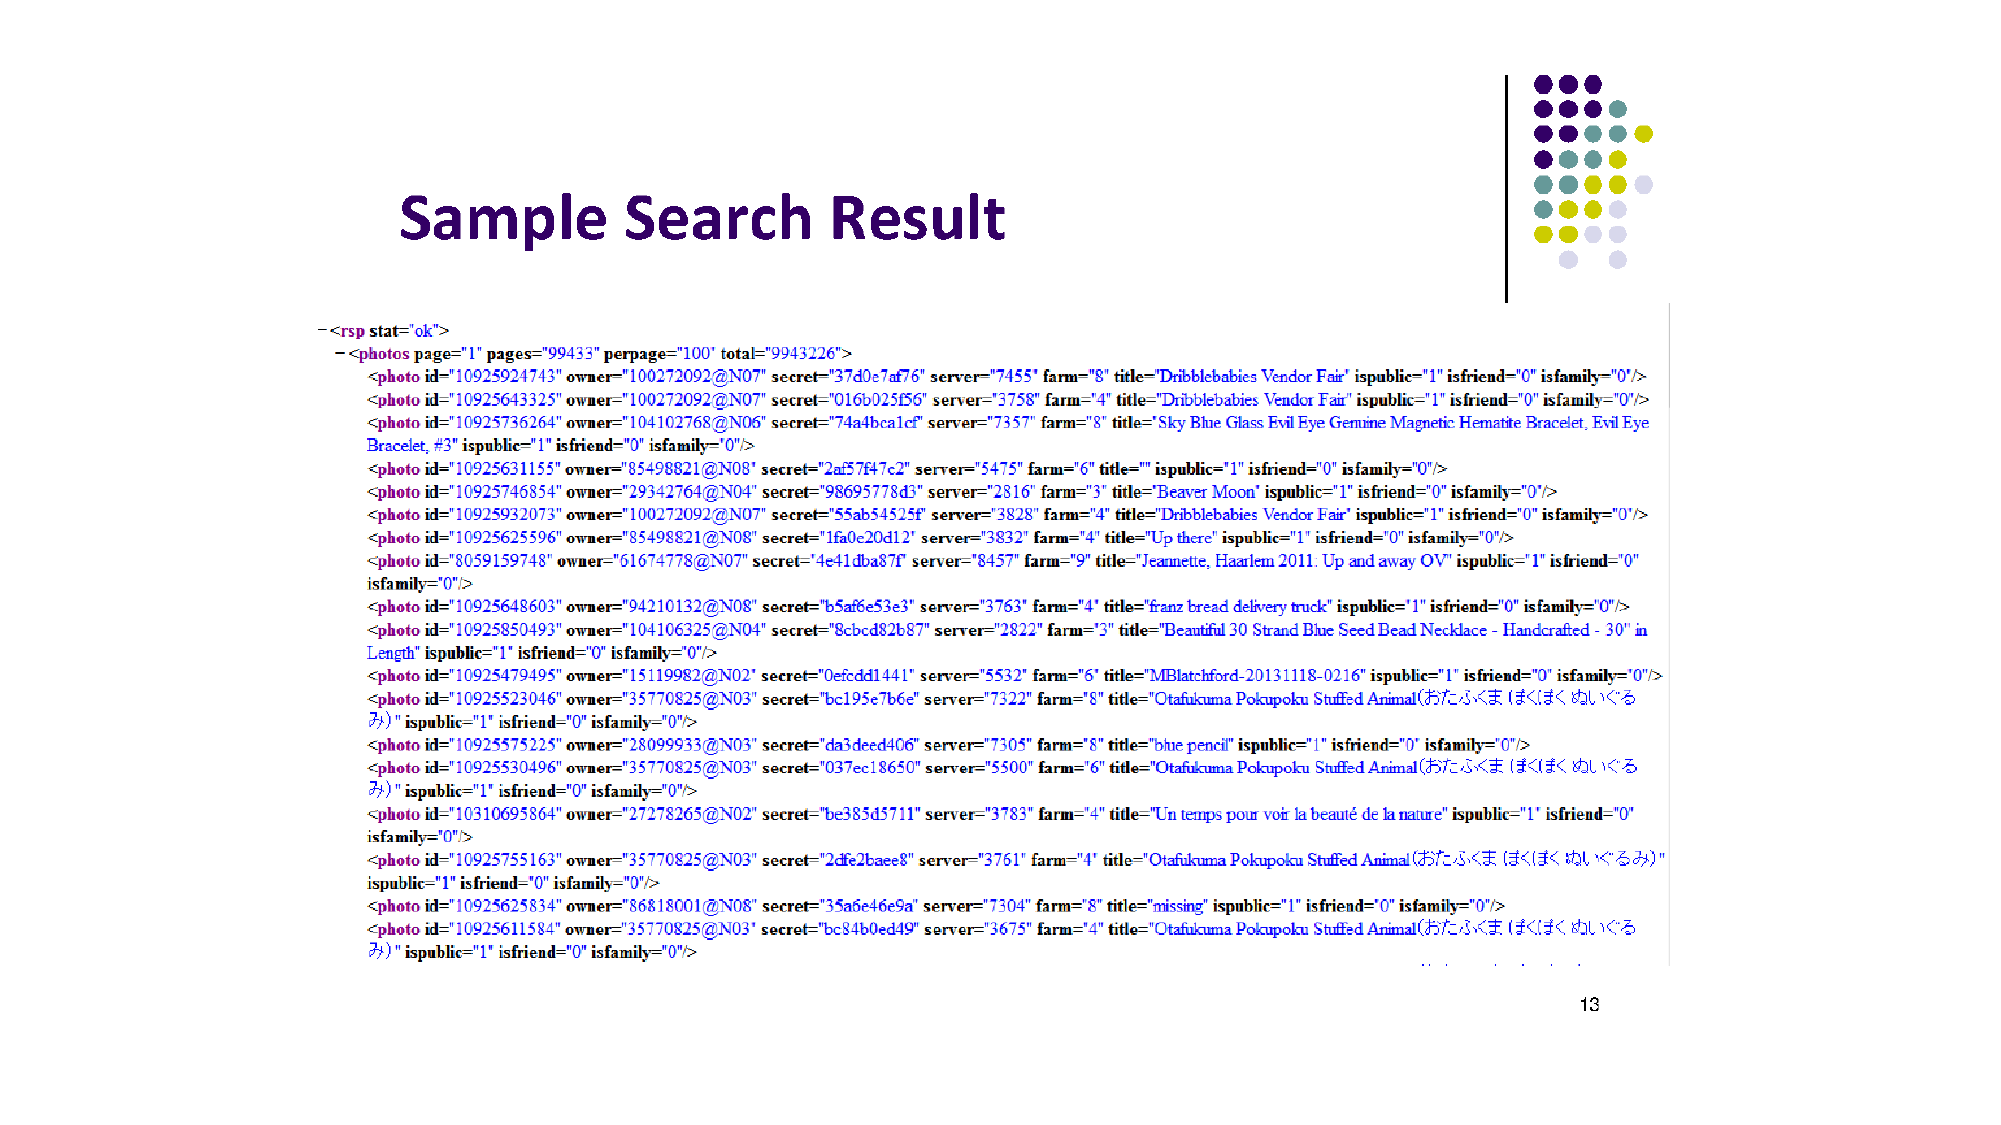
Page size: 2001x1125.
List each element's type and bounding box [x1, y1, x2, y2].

picture [249, 0, 1750, 1125]
